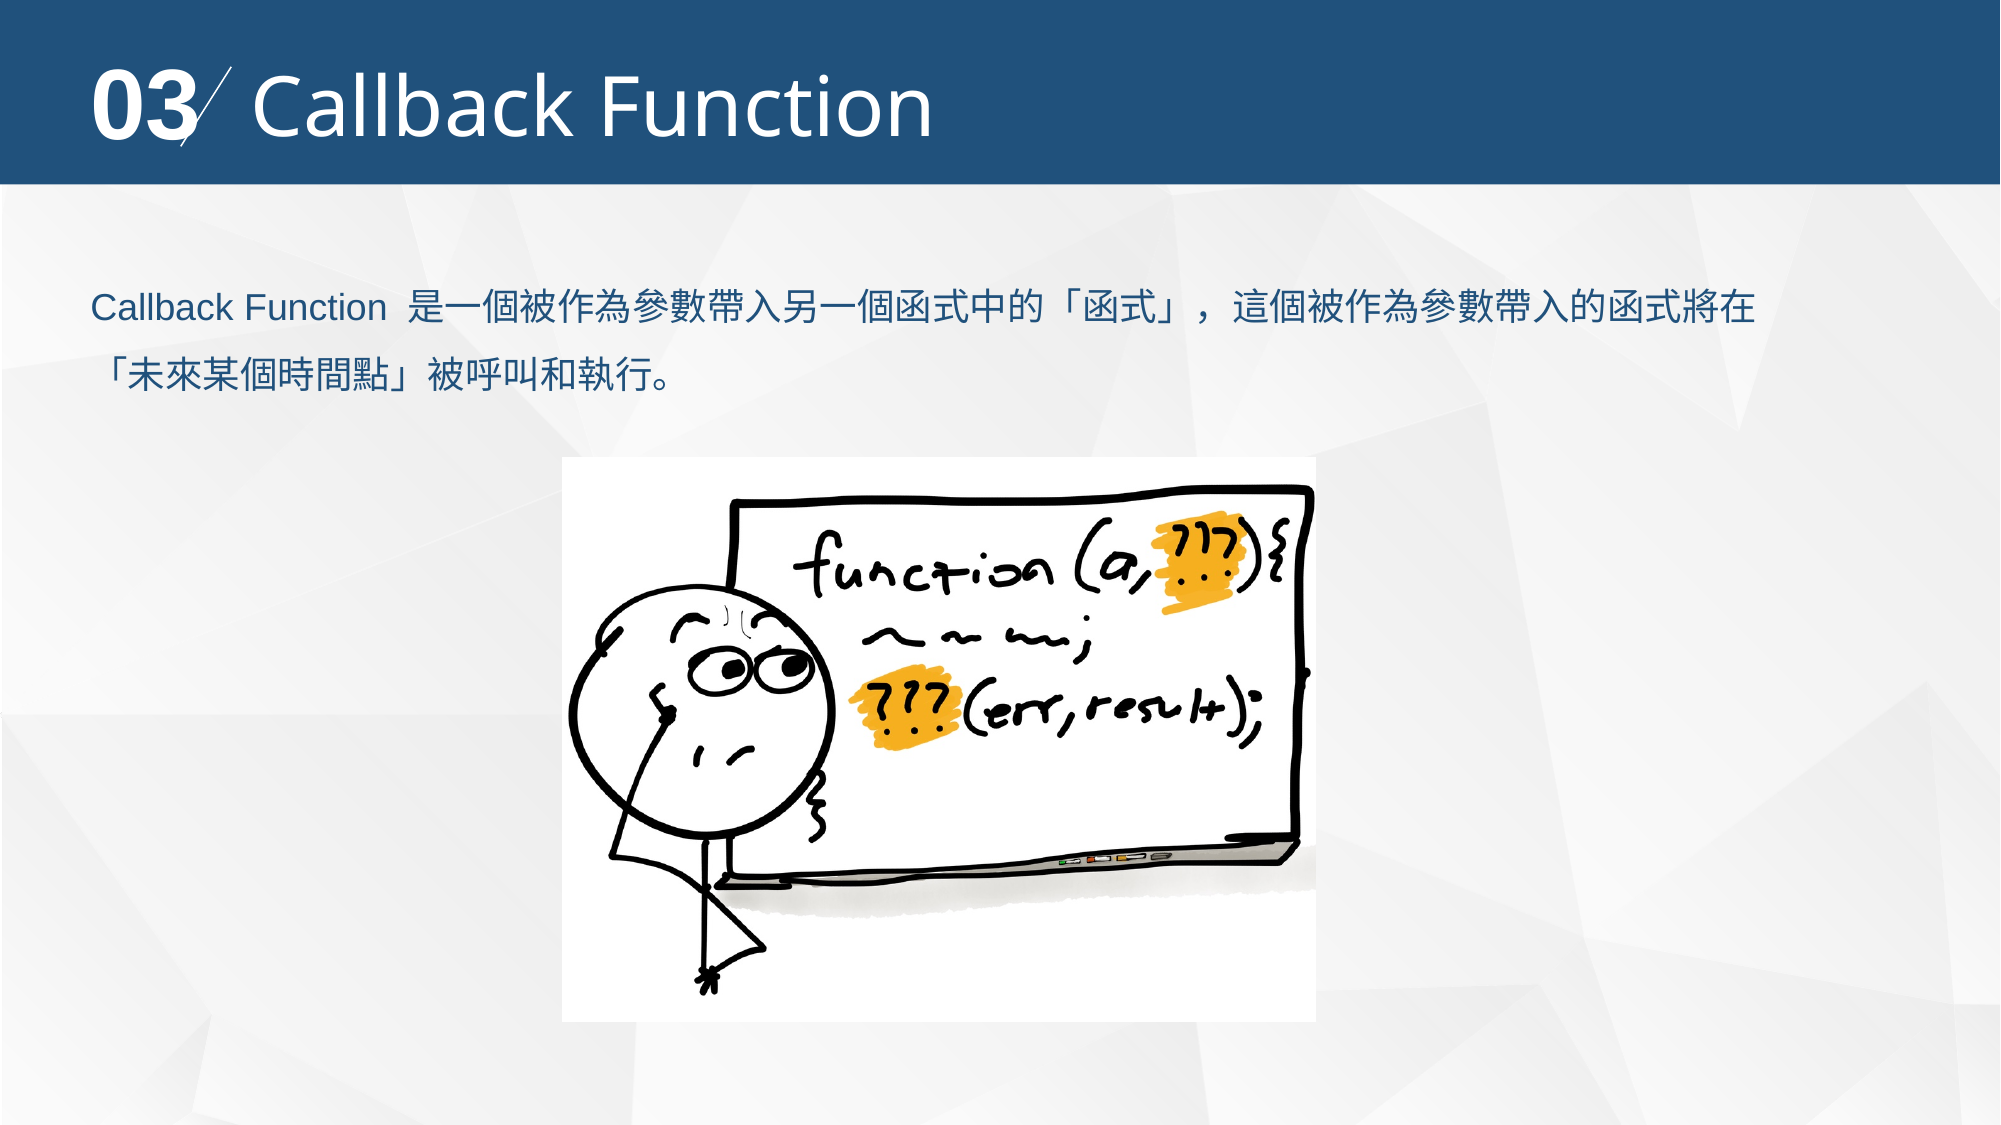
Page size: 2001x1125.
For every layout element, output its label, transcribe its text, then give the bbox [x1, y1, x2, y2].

text_box Callback Function 是一個被作為參數帶入另一個函式中的「函式」，這個被作為參數帶入的函式將在「未來某個時間點」被呼叫和執行。 [75, 253, 1803, 579]
list Callback Function [235, 57, 989, 139]
picture [0, 0, 2001, 1125]
list 03 [75, 45, 218, 212]
